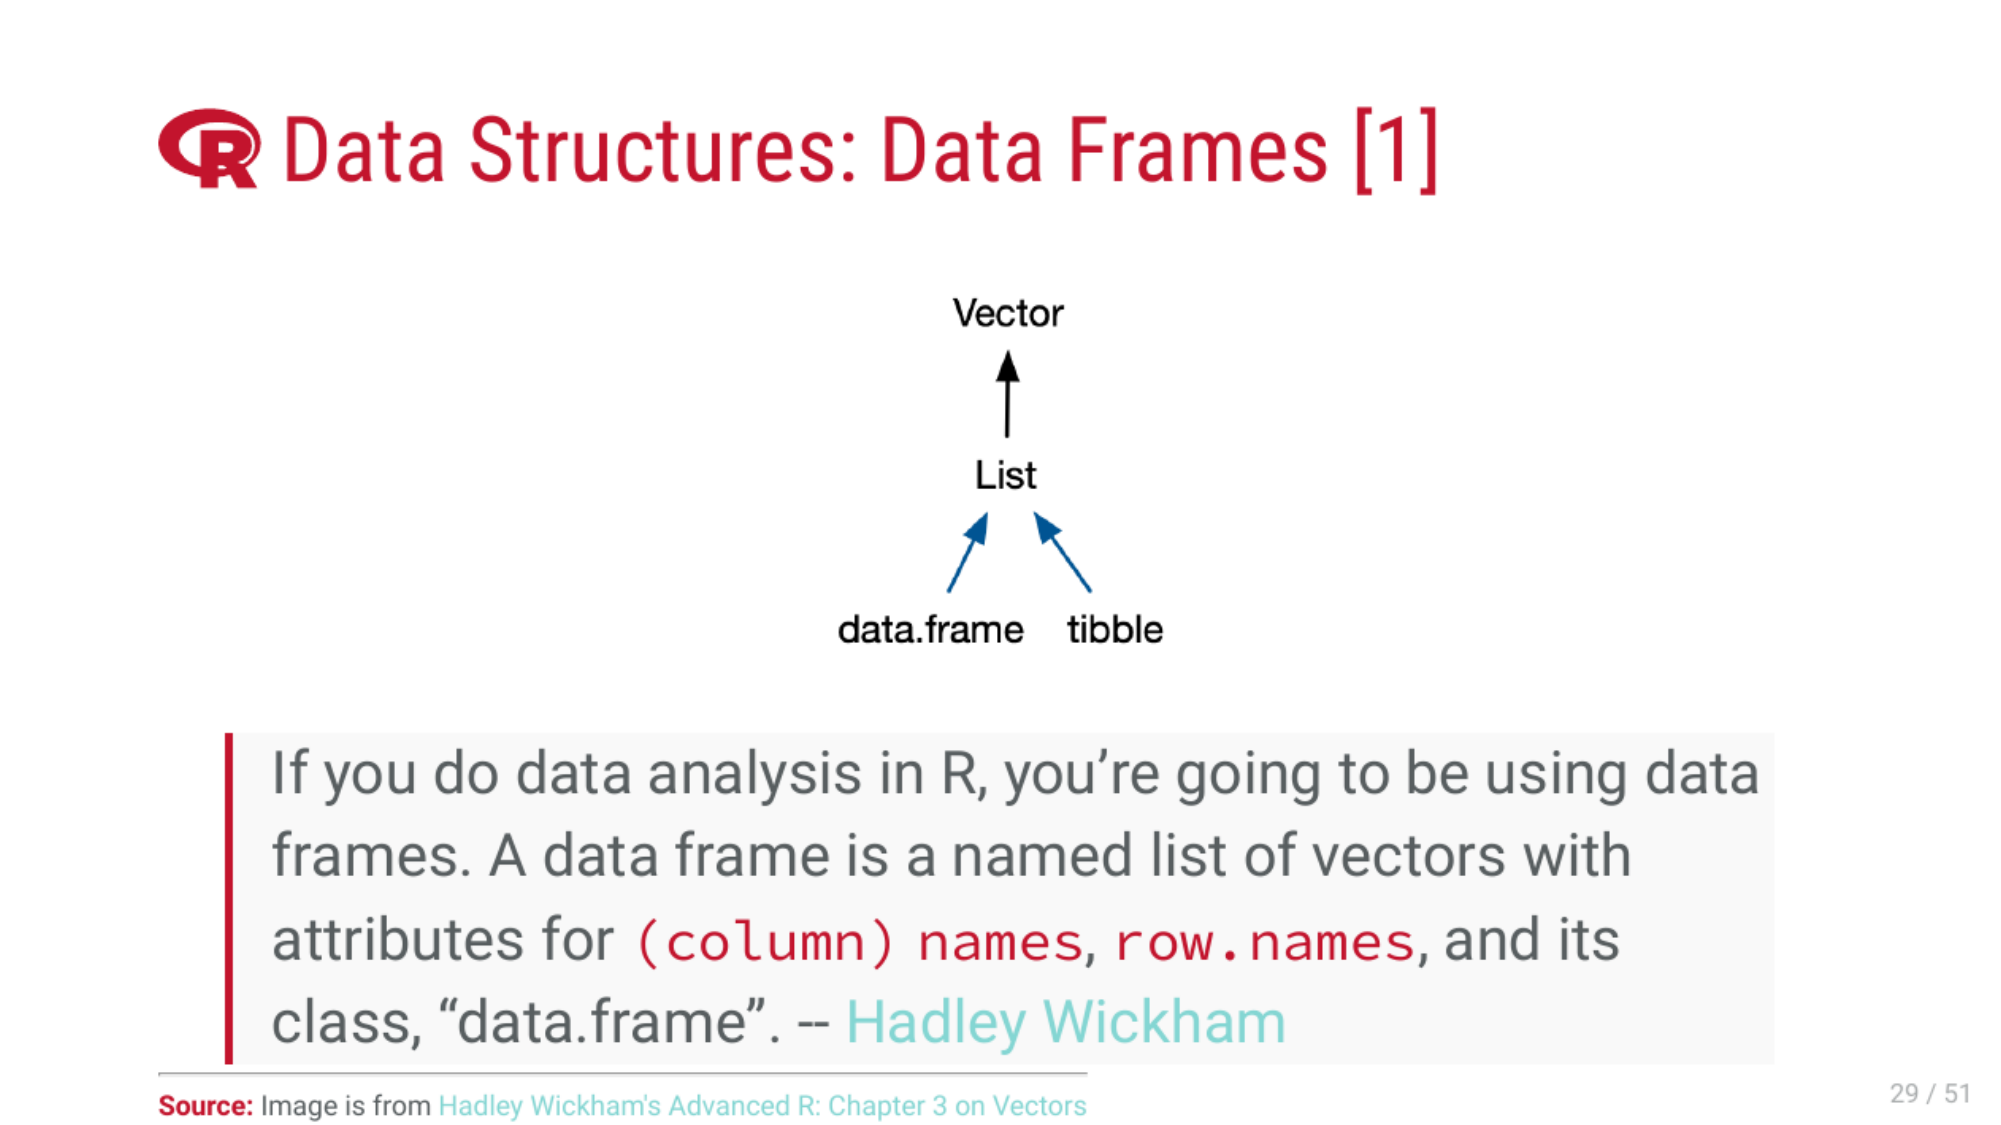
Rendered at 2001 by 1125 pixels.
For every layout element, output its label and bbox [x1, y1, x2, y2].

list [0, 0, 2000, 1125]
